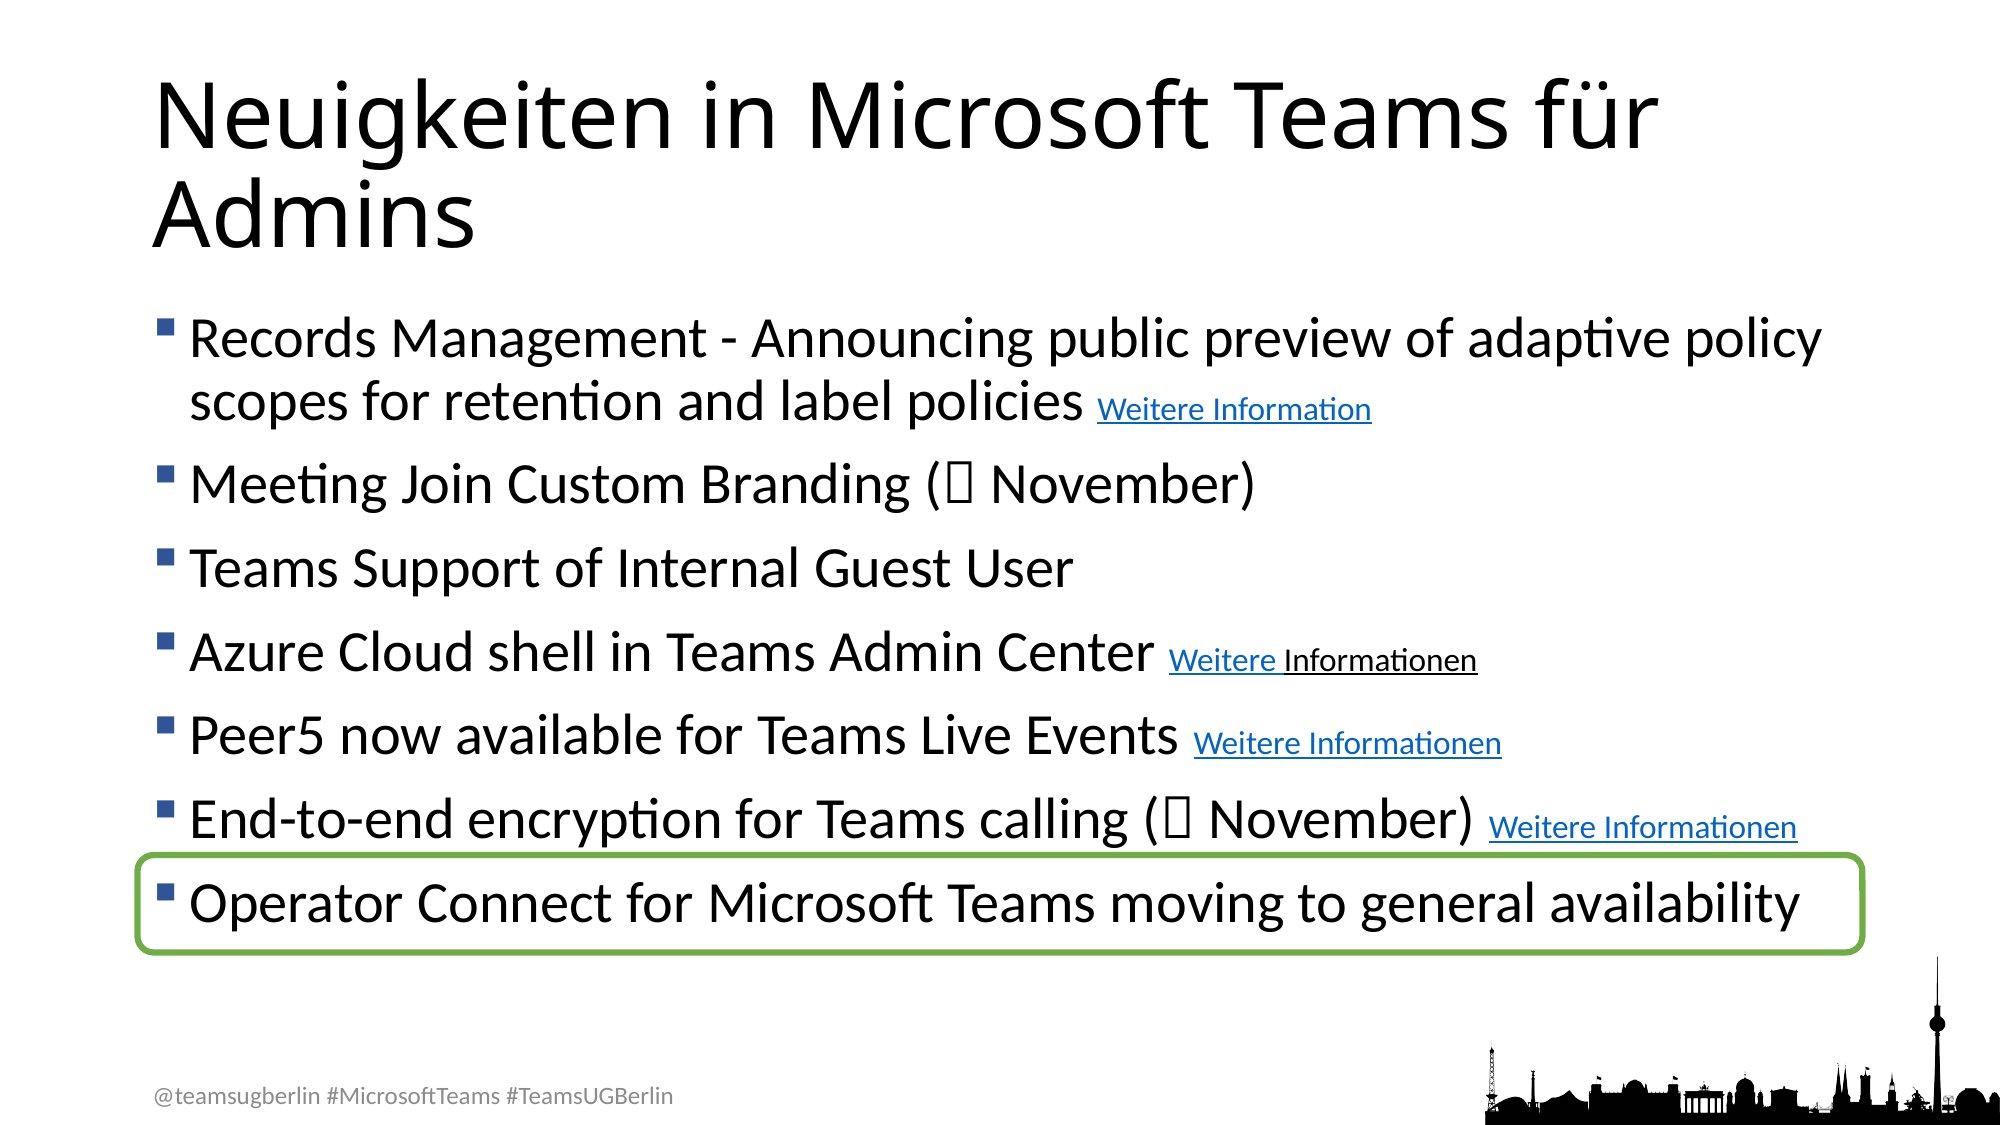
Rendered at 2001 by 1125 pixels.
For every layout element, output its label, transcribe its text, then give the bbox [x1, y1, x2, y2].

picture [1880, 914, 2000, 1125]
text_box [137, 855, 1863, 953]
list Records Management - Announcing public preview of adaptive policy scopes for retention and label policies Weitere Information Meeting Join Custom Branding ( November) Teams Support of Internal Guest User Azure Cloud shell in Teams Admin Center Weitere Informationen Peer5 now available for Teams Live Events Weitere Informationen End-to-end encryption for Teams calling ( November) Weitere Informationen Operator Connect for Microsoft Teams moving to general availability [137, 299, 1880, 1125]
title Neuigkeiten in Microsoft Teams für Admins [137, 59, 1863, 278]
